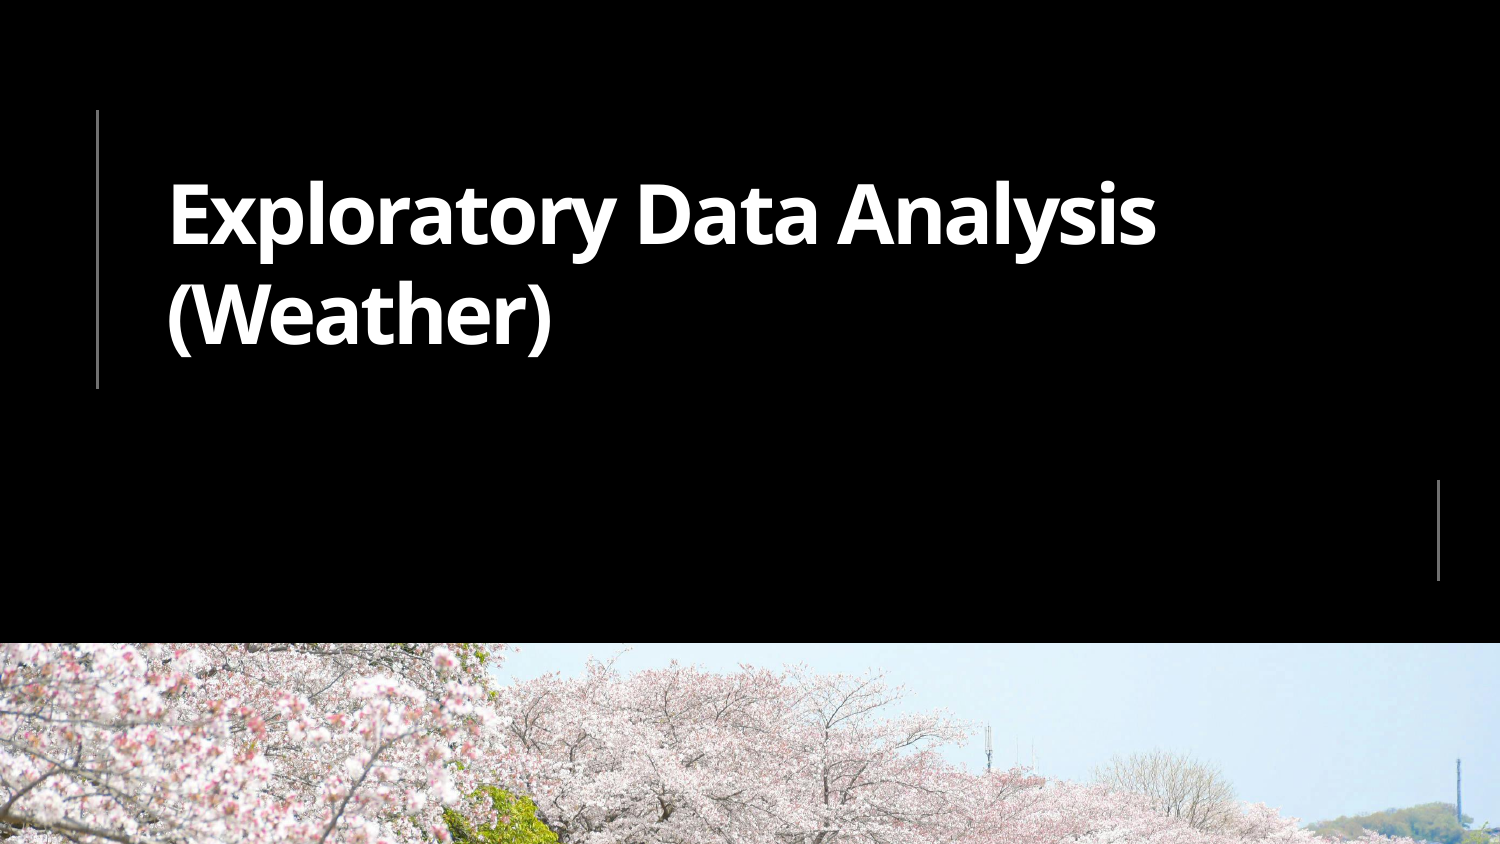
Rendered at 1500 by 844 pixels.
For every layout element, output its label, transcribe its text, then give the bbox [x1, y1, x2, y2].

title Exploratory Data Analysis (Weather) [151, 174, 1437, 349]
picture [0, 643, 1500, 844]
